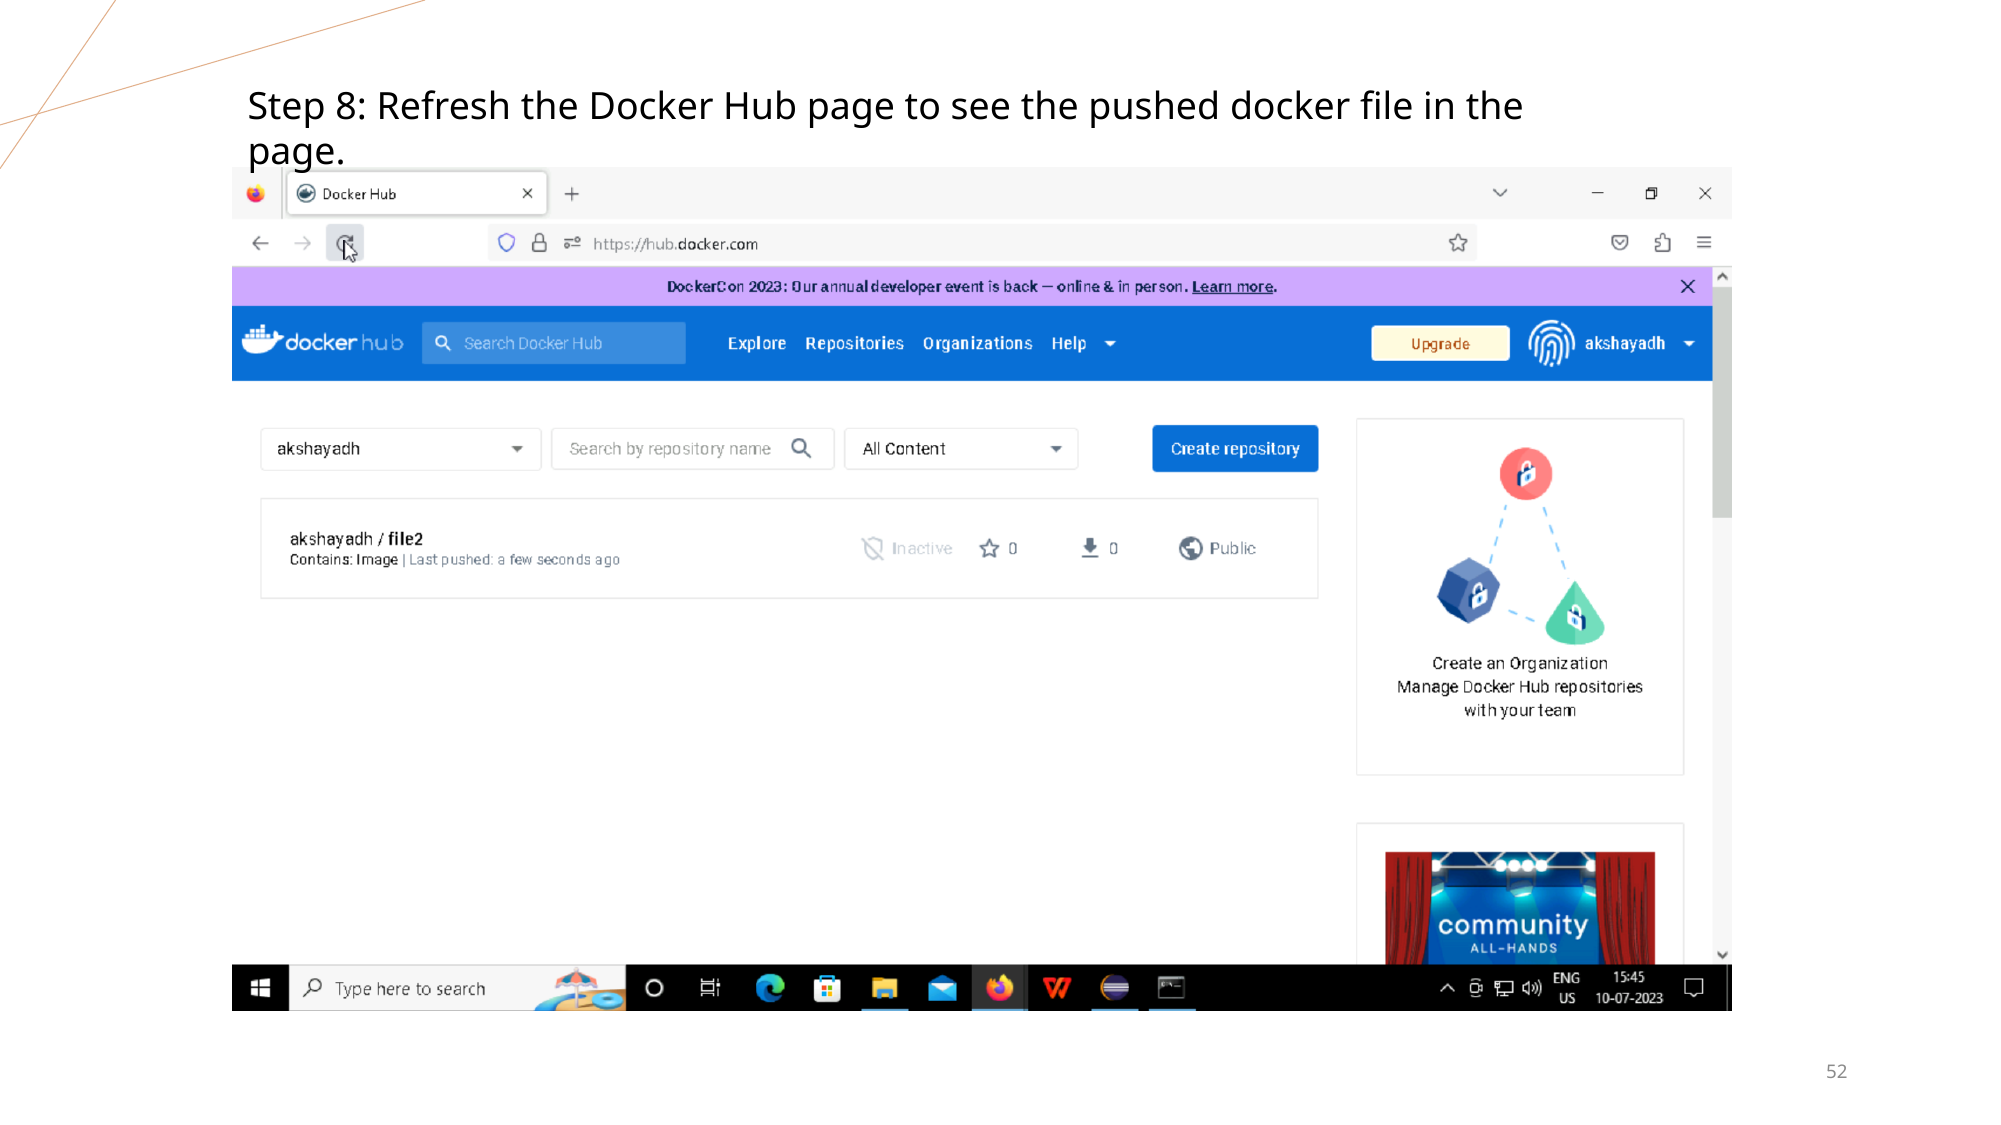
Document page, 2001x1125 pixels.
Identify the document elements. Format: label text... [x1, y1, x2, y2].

picture [232, 167, 1732, 1011]
text_box Step 8: Refresh the Docker Hub page to see the pushed docker file in the page. [232, 74, 1541, 167]
slide_number 52 [1412, 1042, 1863, 1103]
